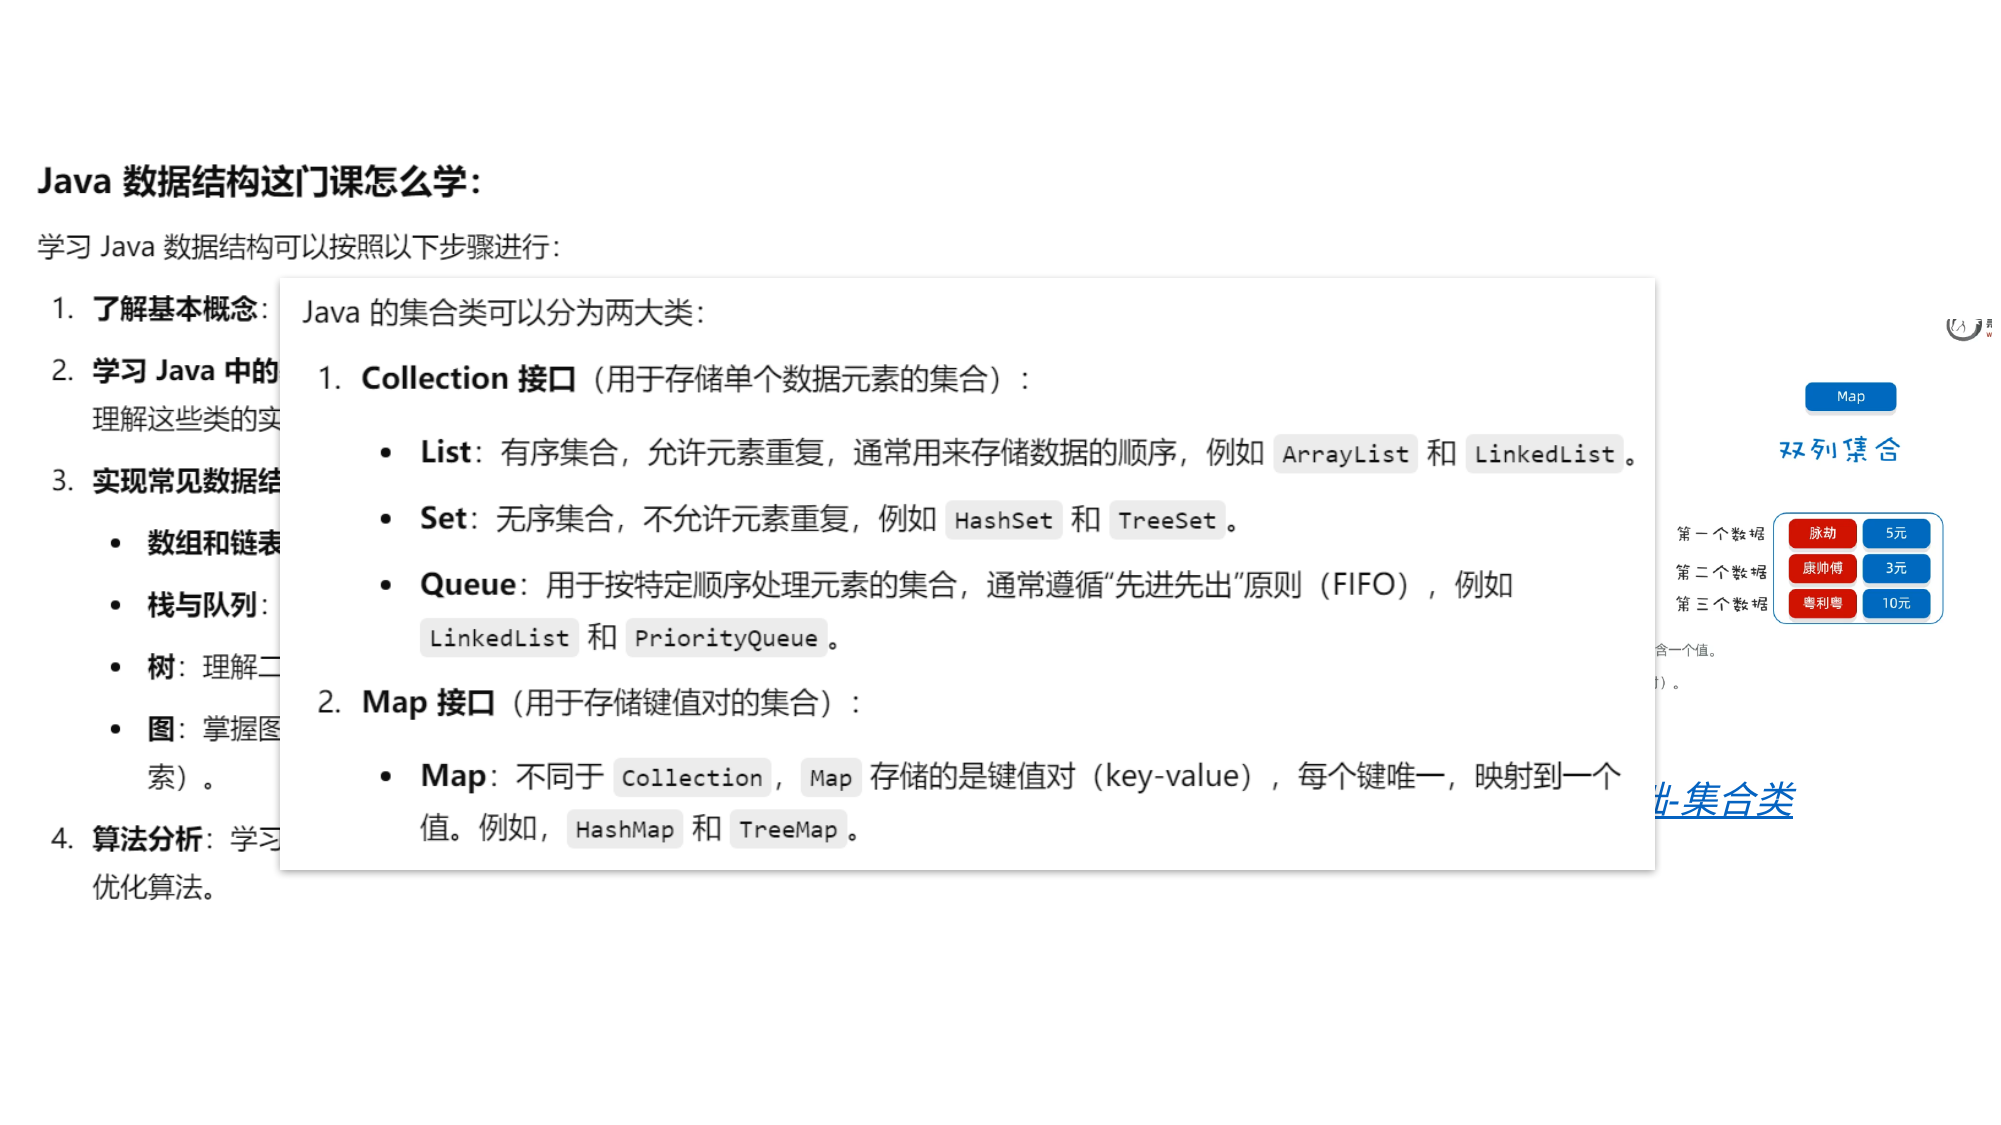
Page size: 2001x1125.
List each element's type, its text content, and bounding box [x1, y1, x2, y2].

text_box Java基础-集合类 [1660, 768, 1824, 838]
picture [26, 153, 1992, 909]
